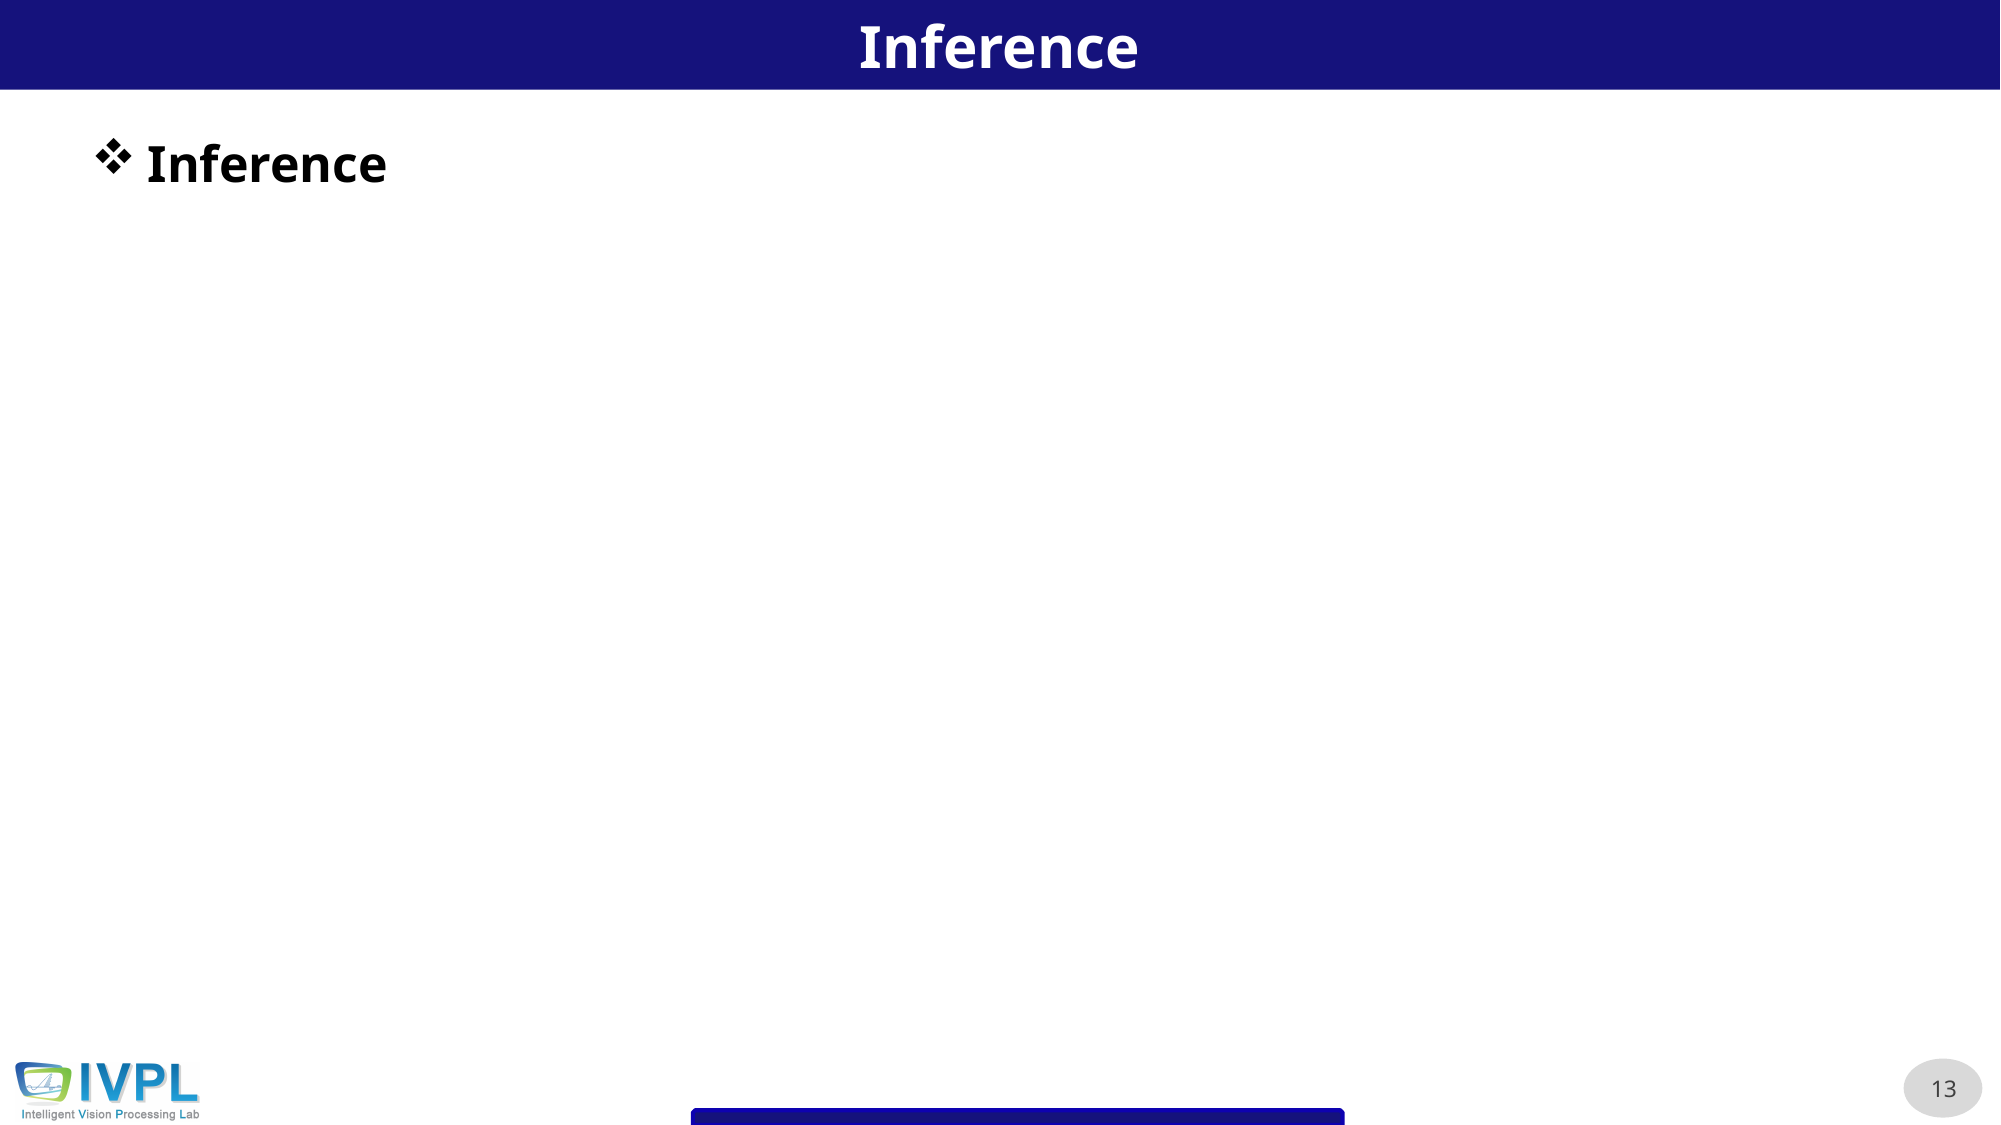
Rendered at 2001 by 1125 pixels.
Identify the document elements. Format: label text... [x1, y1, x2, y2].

picture [15, 1062, 200, 1122]
list Inference [66, 0, 1934, 90]
list Inference [76, 125, 1934, 1035]
